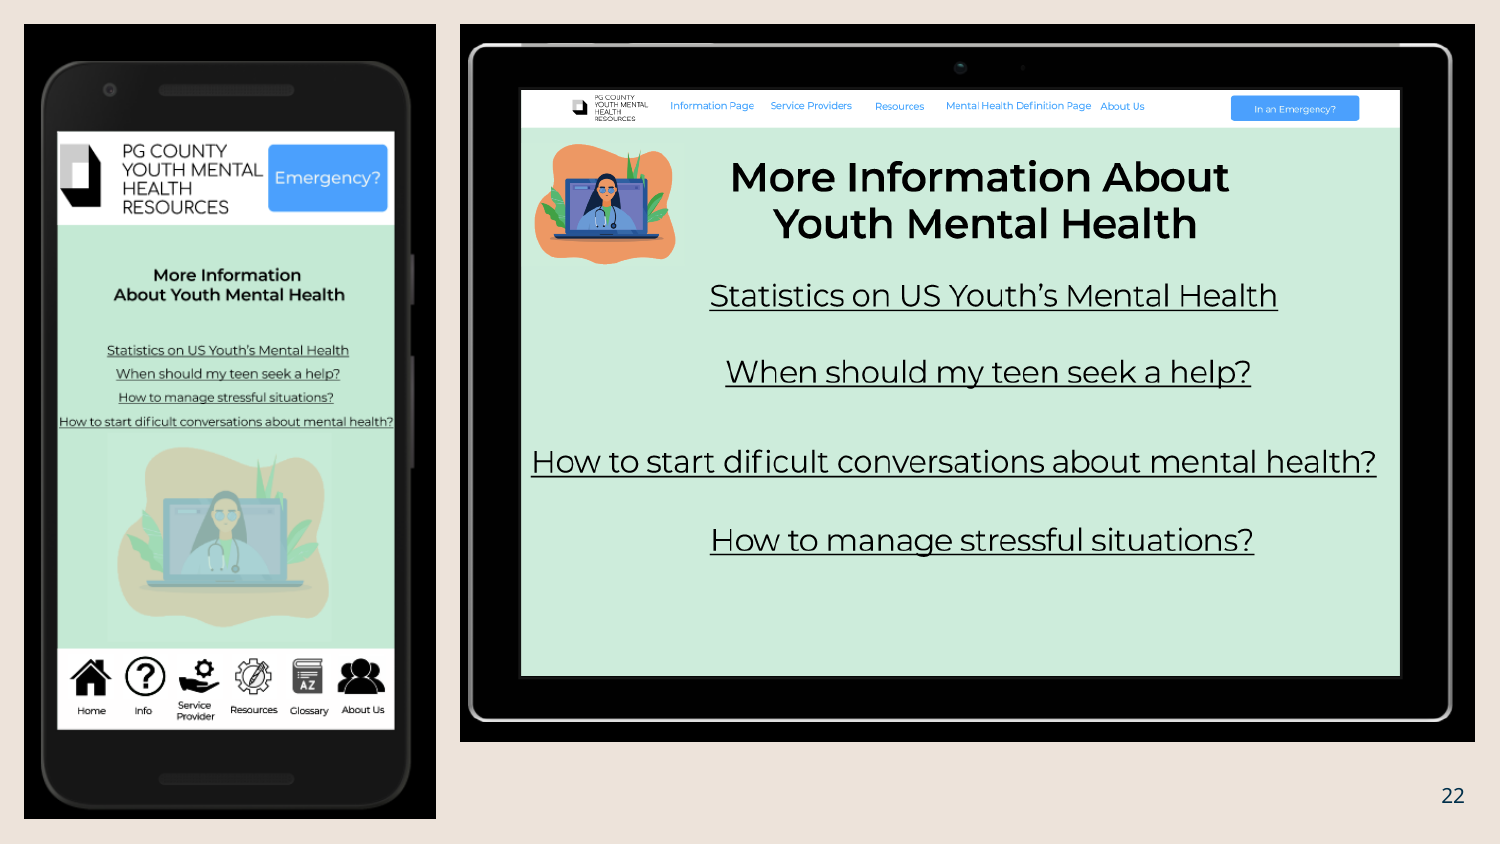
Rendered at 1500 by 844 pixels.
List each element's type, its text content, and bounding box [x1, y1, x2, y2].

picture [24, 24, 436, 819]
picture [459, 24, 1476, 742]
slide_number ‹#› [1389, 764, 1480, 830]
